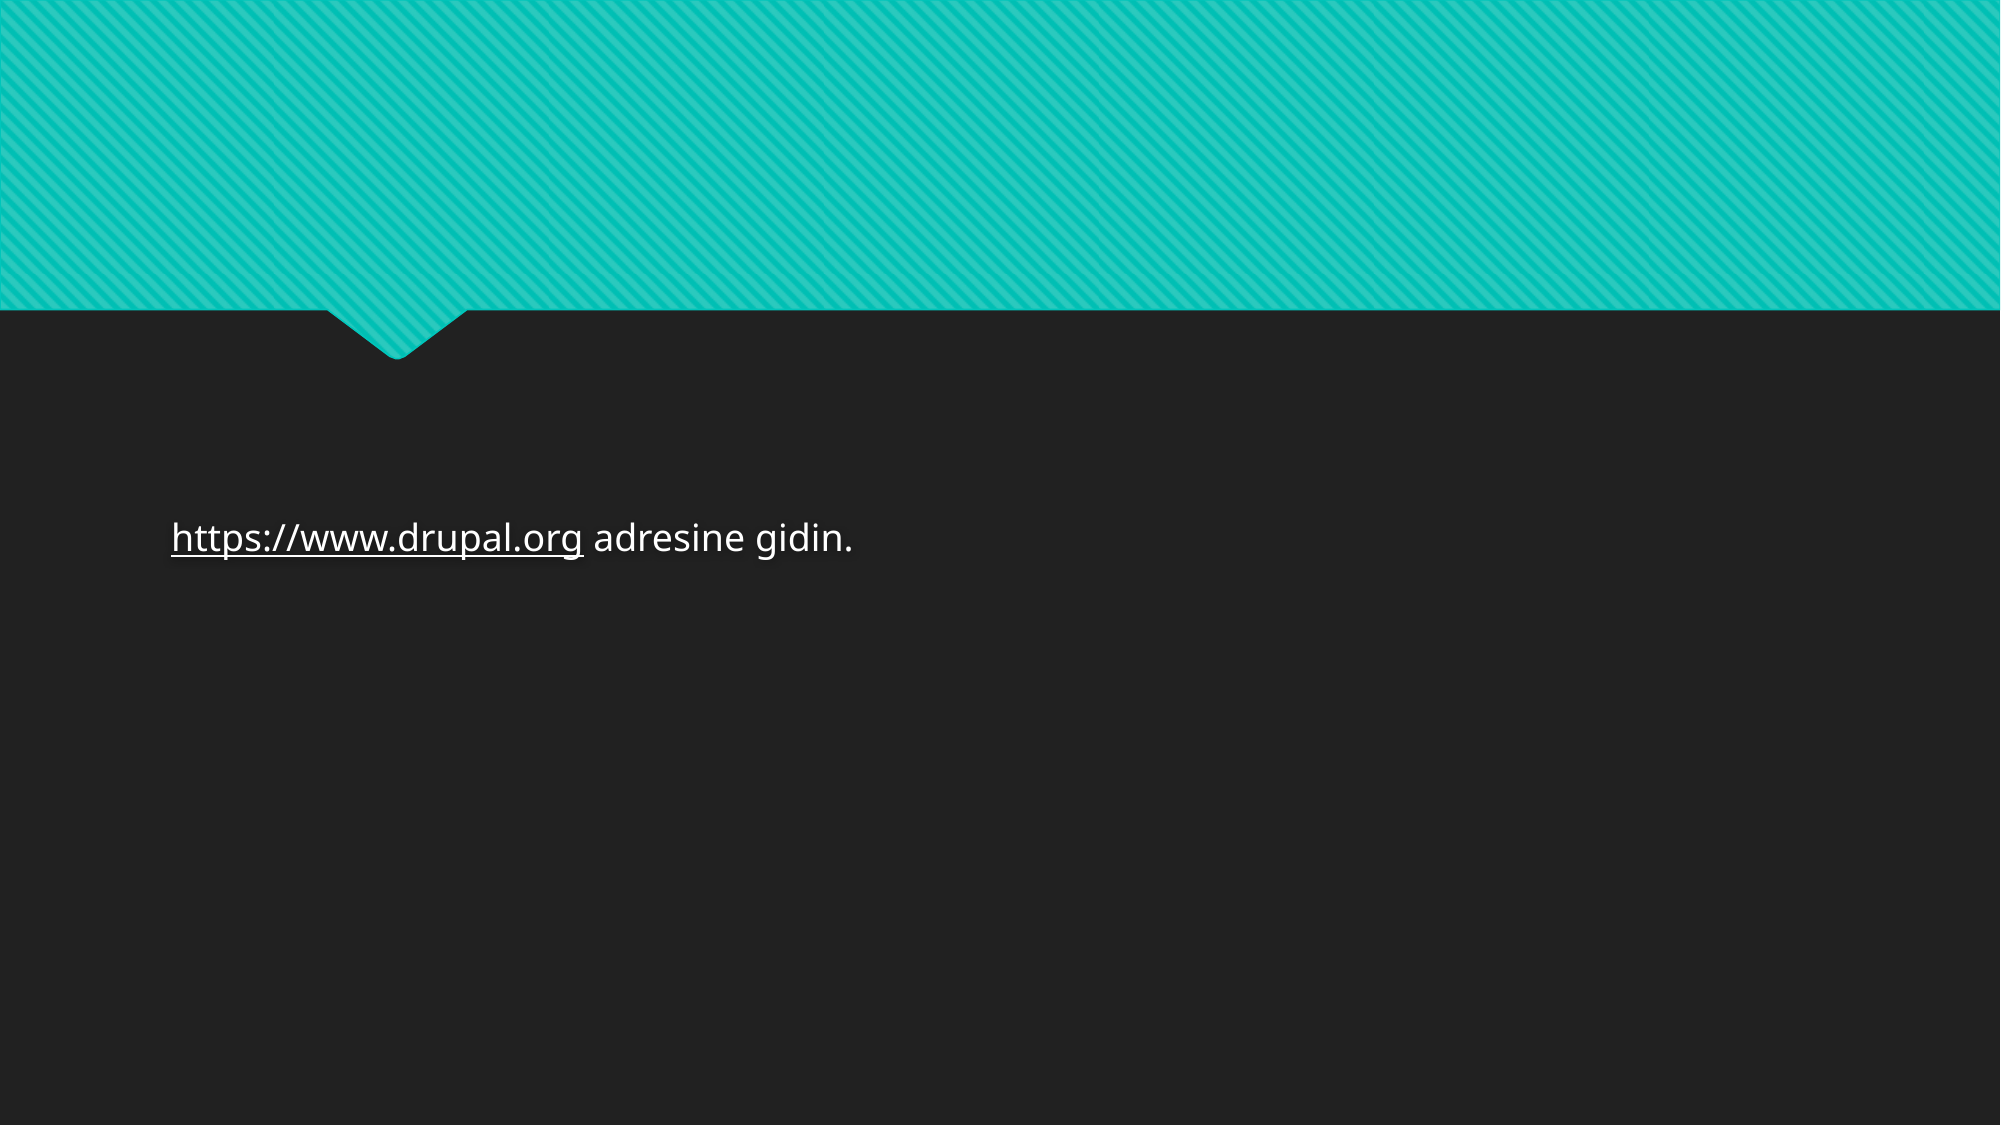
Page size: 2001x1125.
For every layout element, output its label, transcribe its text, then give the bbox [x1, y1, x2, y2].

list https://www.drupal.org adresine gidin. [149, 129, 1849, 950]
